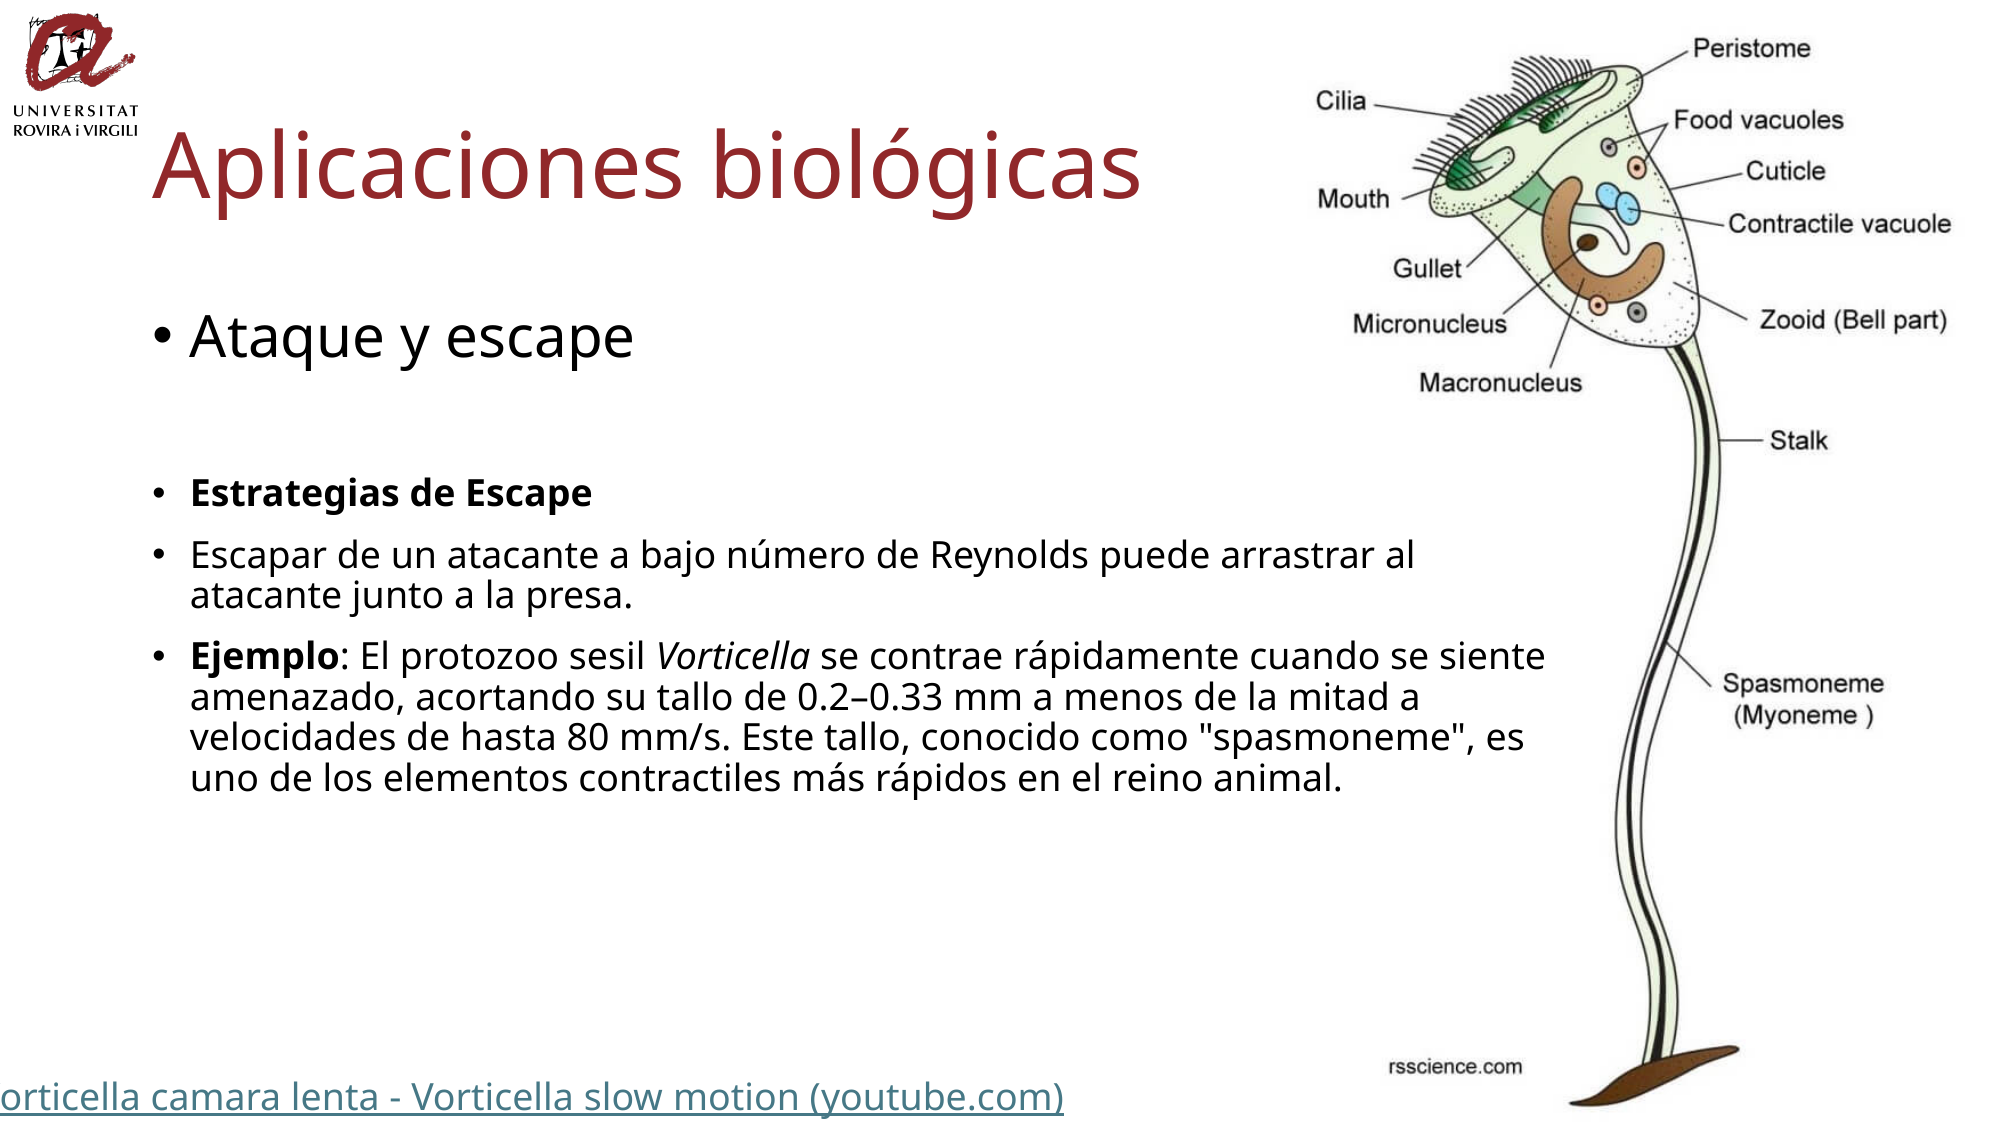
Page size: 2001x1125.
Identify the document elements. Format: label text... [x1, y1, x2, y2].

title Aplicaciones biológicas [137, 59, 1252, 278]
text_box Vorticella camara lenta - Vorticella slow motion (youtube.com) [0, 1065, 1080, 1125]
list Ataque y escape Estrategias de Escape Escapar de un atacante a bajo número de Reynolds puede arrastrar al atacante junto a la presa. Ejemplo: El protozoo sesil Vorticella se contrae rápidamente cuando se siente amenazado, acortando su tallo de 0.2–0.33 mm a menos de la mitad a velocidades de hasta 80 mm/s. Este tallo, conocido como "spasmoneme", es uno de los elementos contractiles más rápidos en el reino animal. [137, 299, 1252, 1014]
picture [14, 13, 138, 136]
picture [1252, 0, 2000, 1125]
